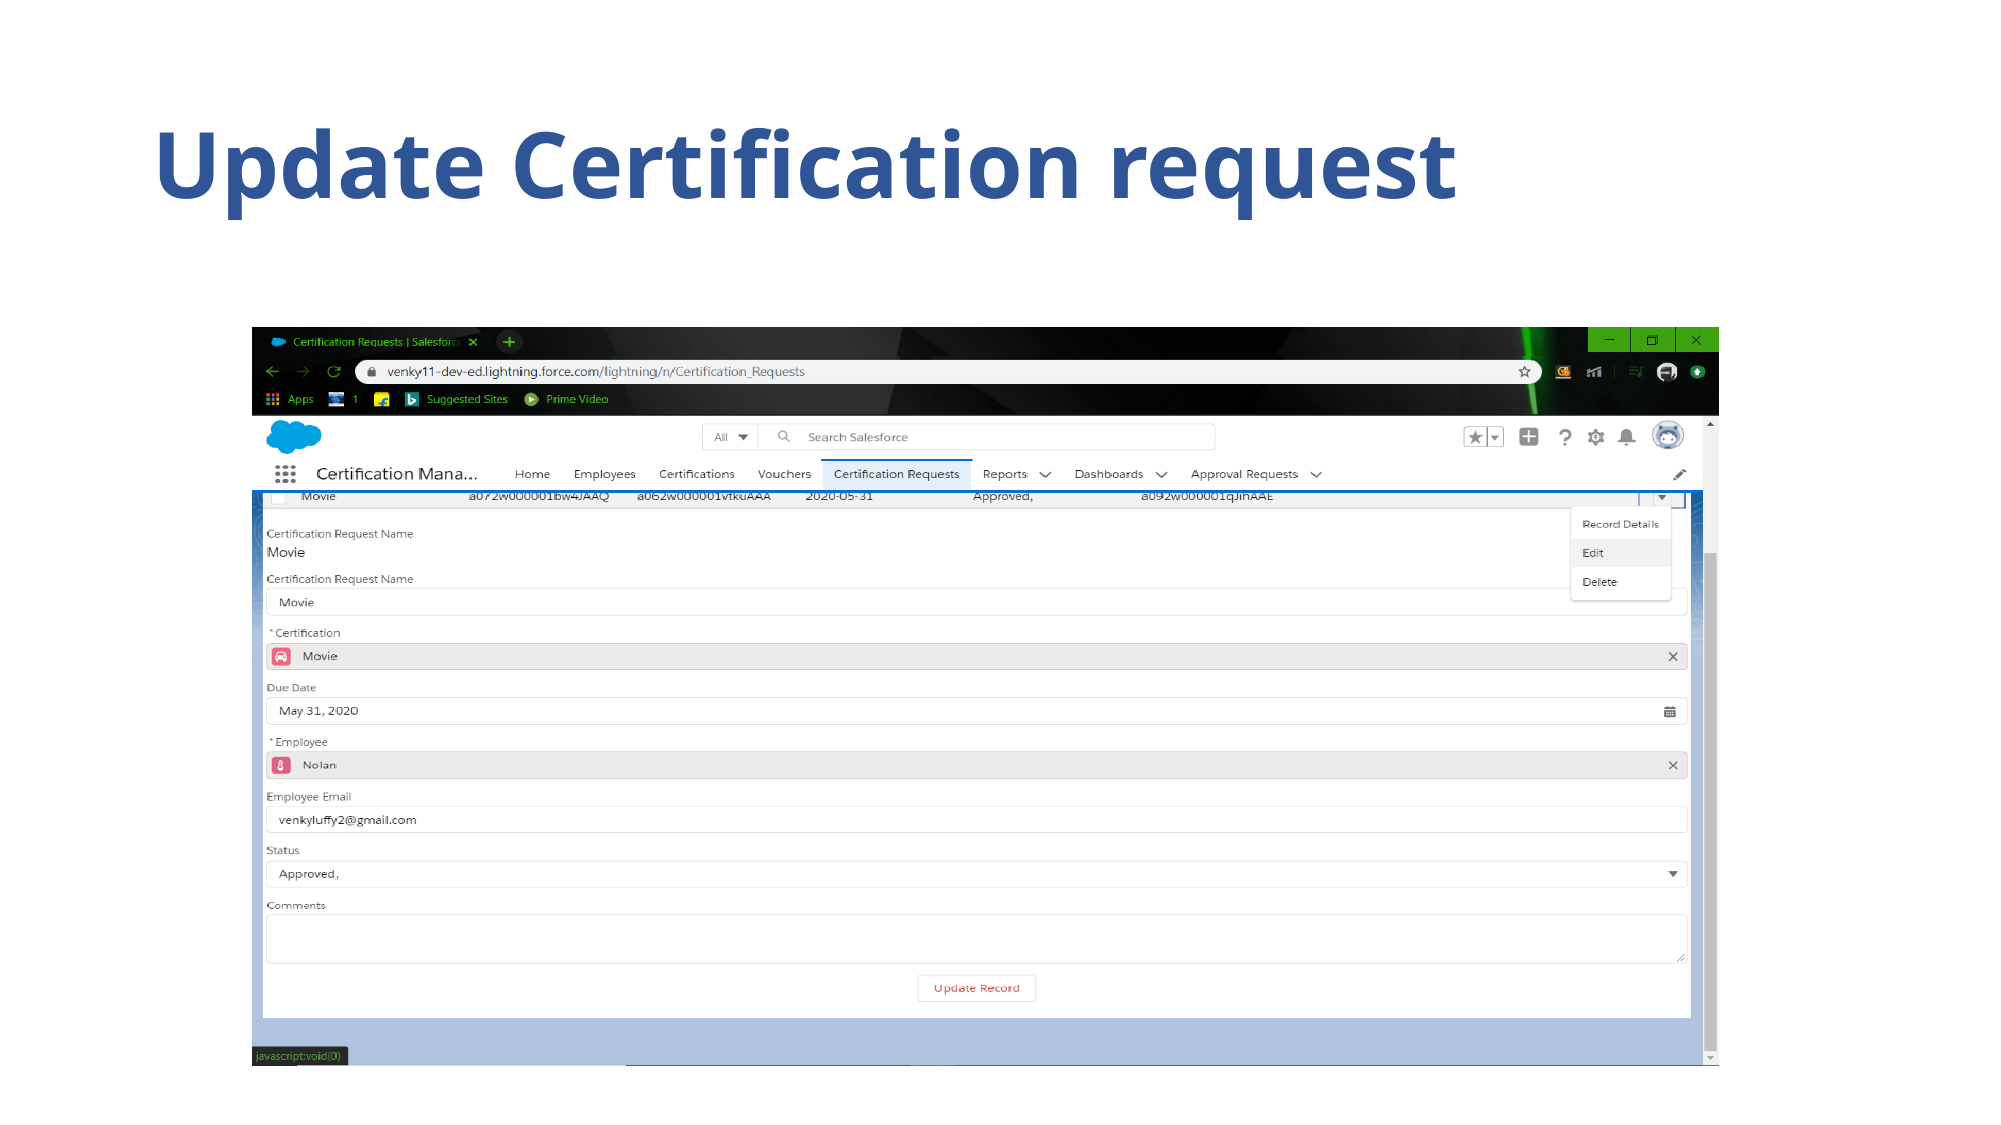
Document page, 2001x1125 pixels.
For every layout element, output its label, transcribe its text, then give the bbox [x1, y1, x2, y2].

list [252, 327, 1719, 1066]
title Update Certification request [137, 59, 1863, 278]
